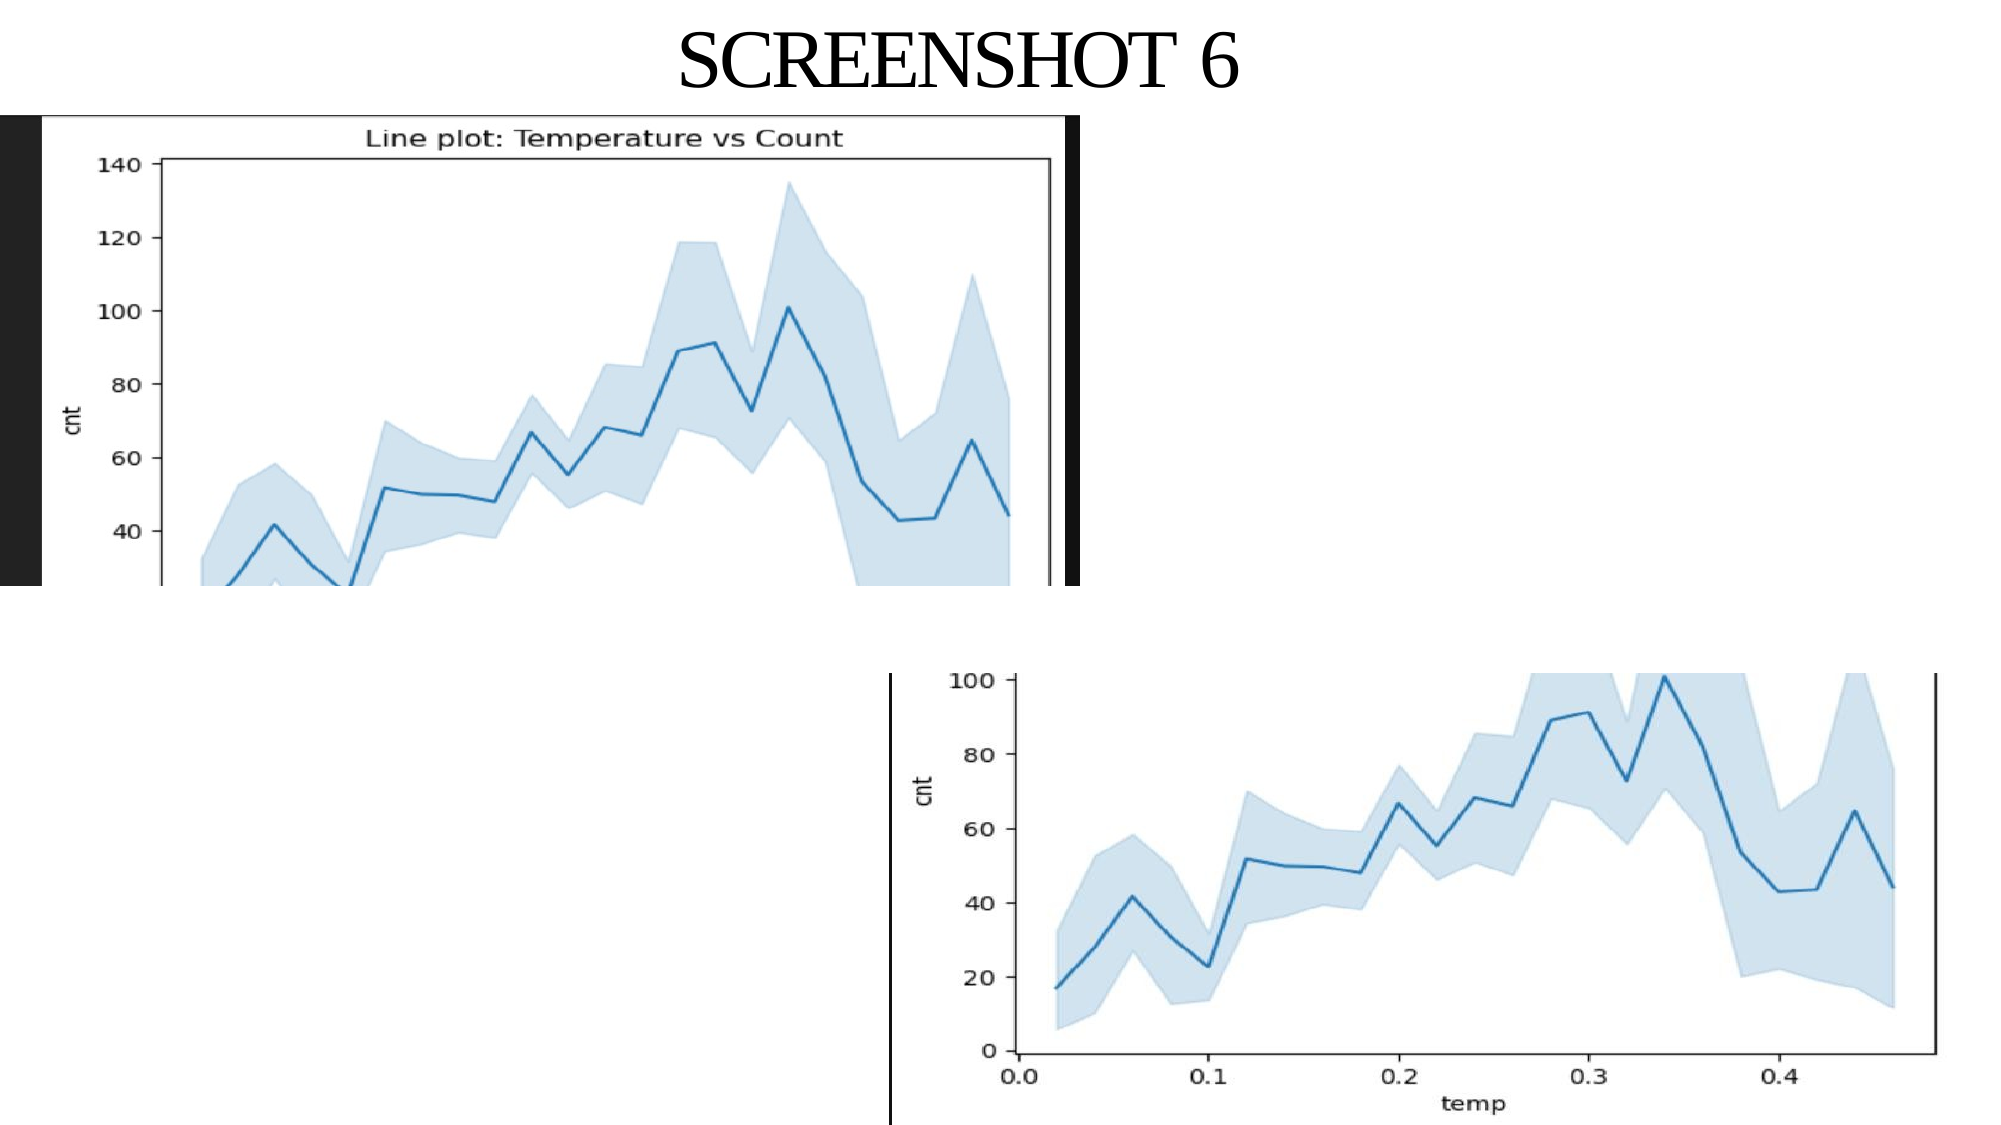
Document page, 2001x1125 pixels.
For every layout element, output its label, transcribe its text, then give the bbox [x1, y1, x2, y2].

picture [0, 115, 1080, 586]
title SCREENSHOT 6 [242, 2, 1758, 192]
picture [889, 673, 1947, 1125]
